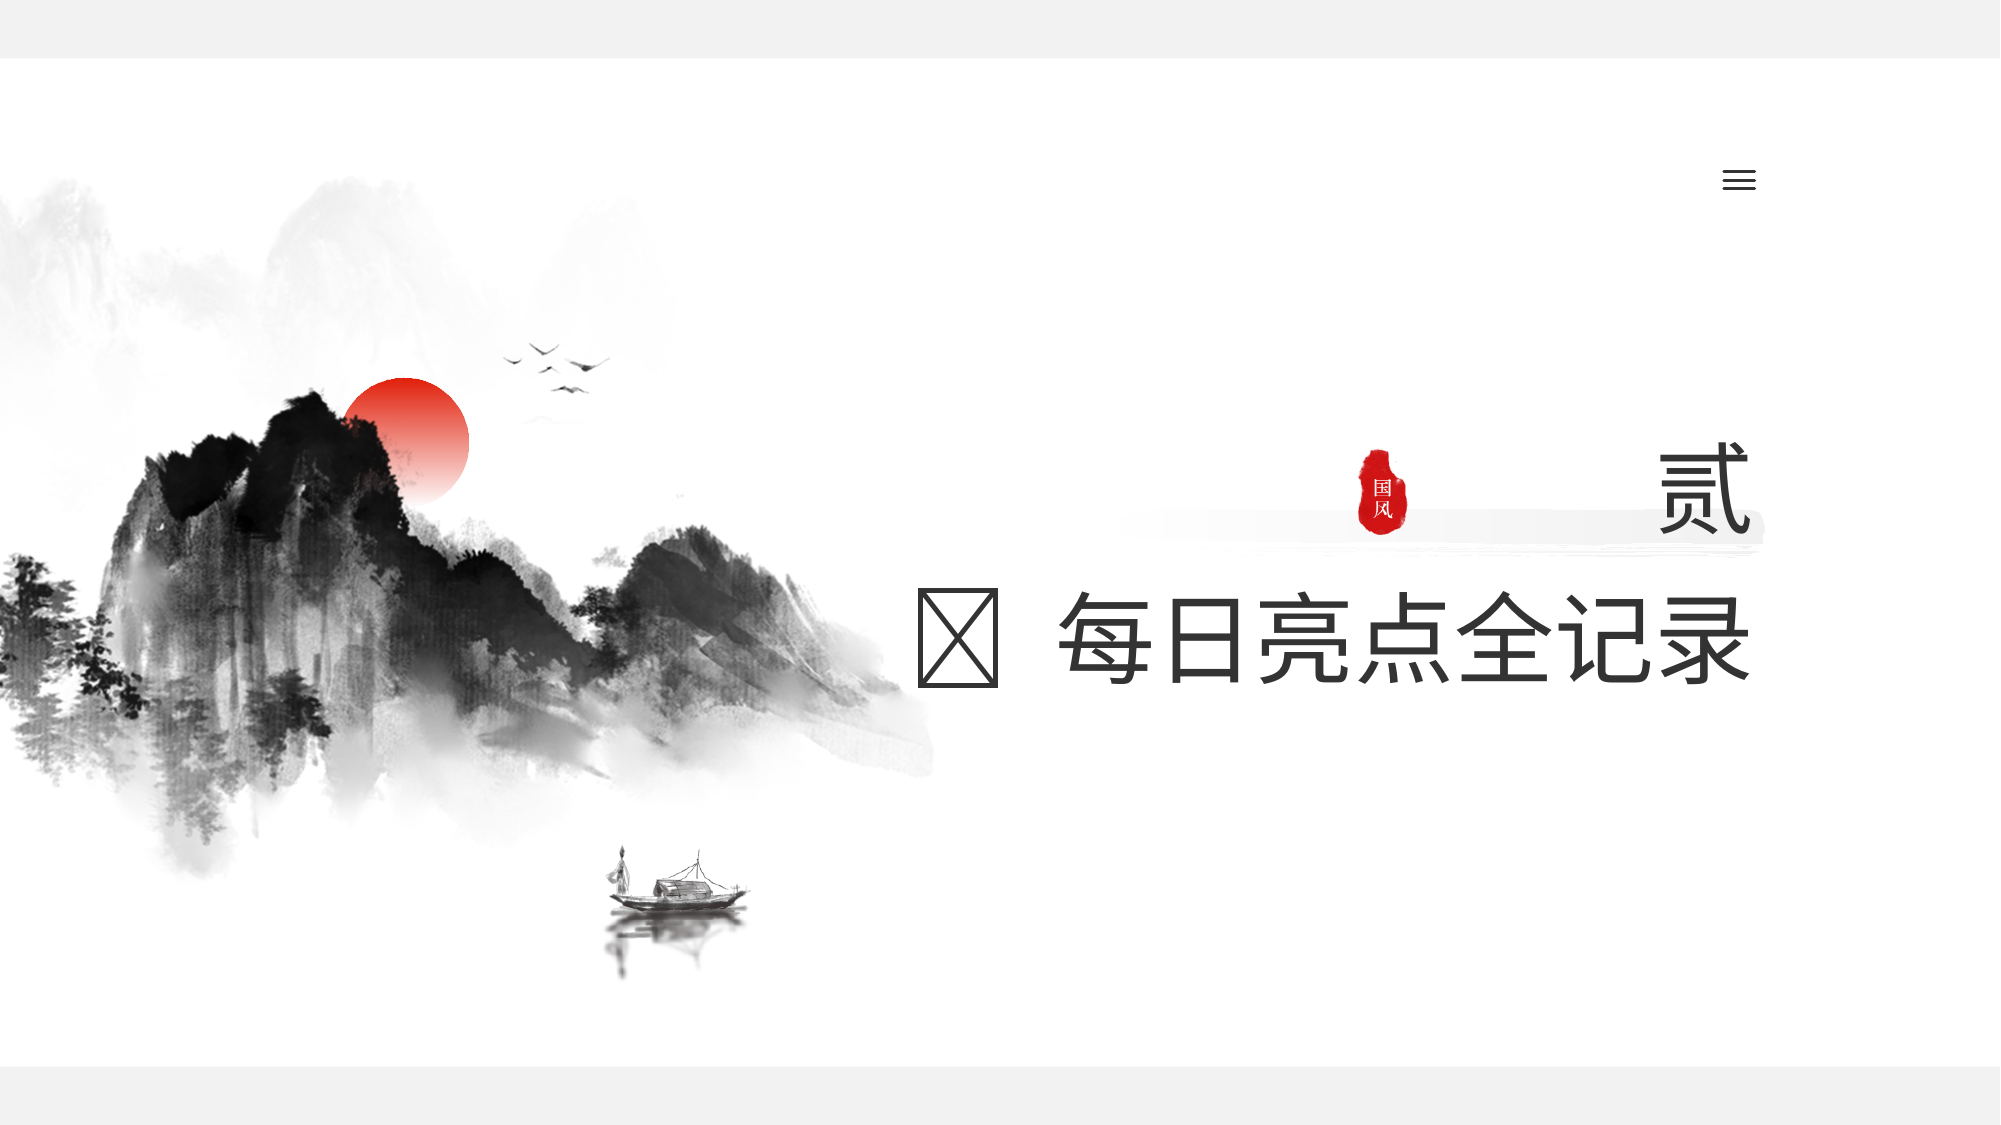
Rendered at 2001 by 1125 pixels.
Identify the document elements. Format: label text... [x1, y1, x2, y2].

list 贰 [906, 345, 1755, 547]
title 🌅 每日亮点全记录 [906, 576, 1755, 888]
picture [0, 331, 961, 935]
